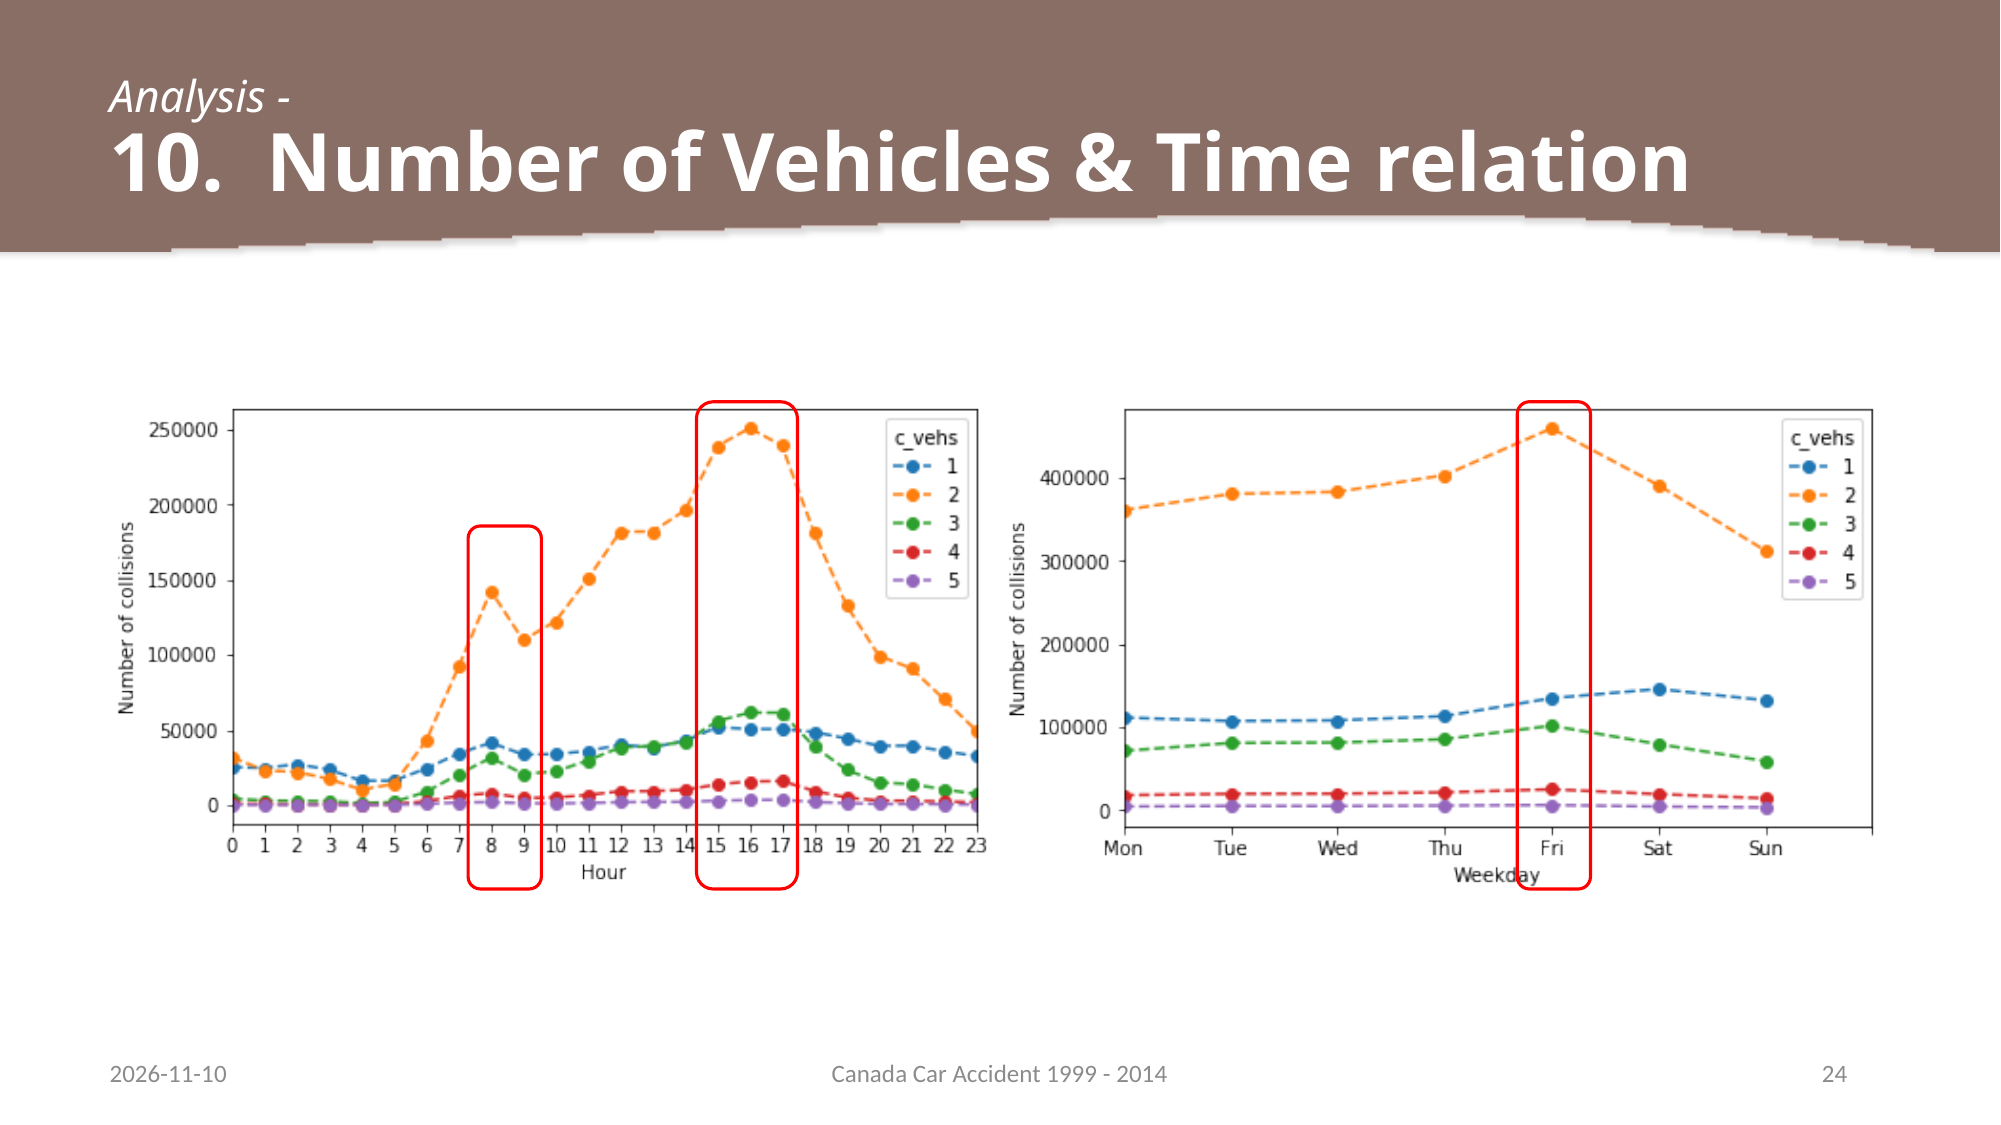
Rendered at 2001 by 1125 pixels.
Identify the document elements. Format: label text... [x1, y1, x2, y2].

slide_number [94, 1042, 558, 1103]
title Analysis - 10. Number of Vehicles & Time relation [94, 35, 1867, 248]
slide_number 24 [1412, 1042, 1863, 1103]
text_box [107, 390, 1893, 900]
footer Canada Car Accident 1999 - 2014 [662, 1042, 1338, 1103]
